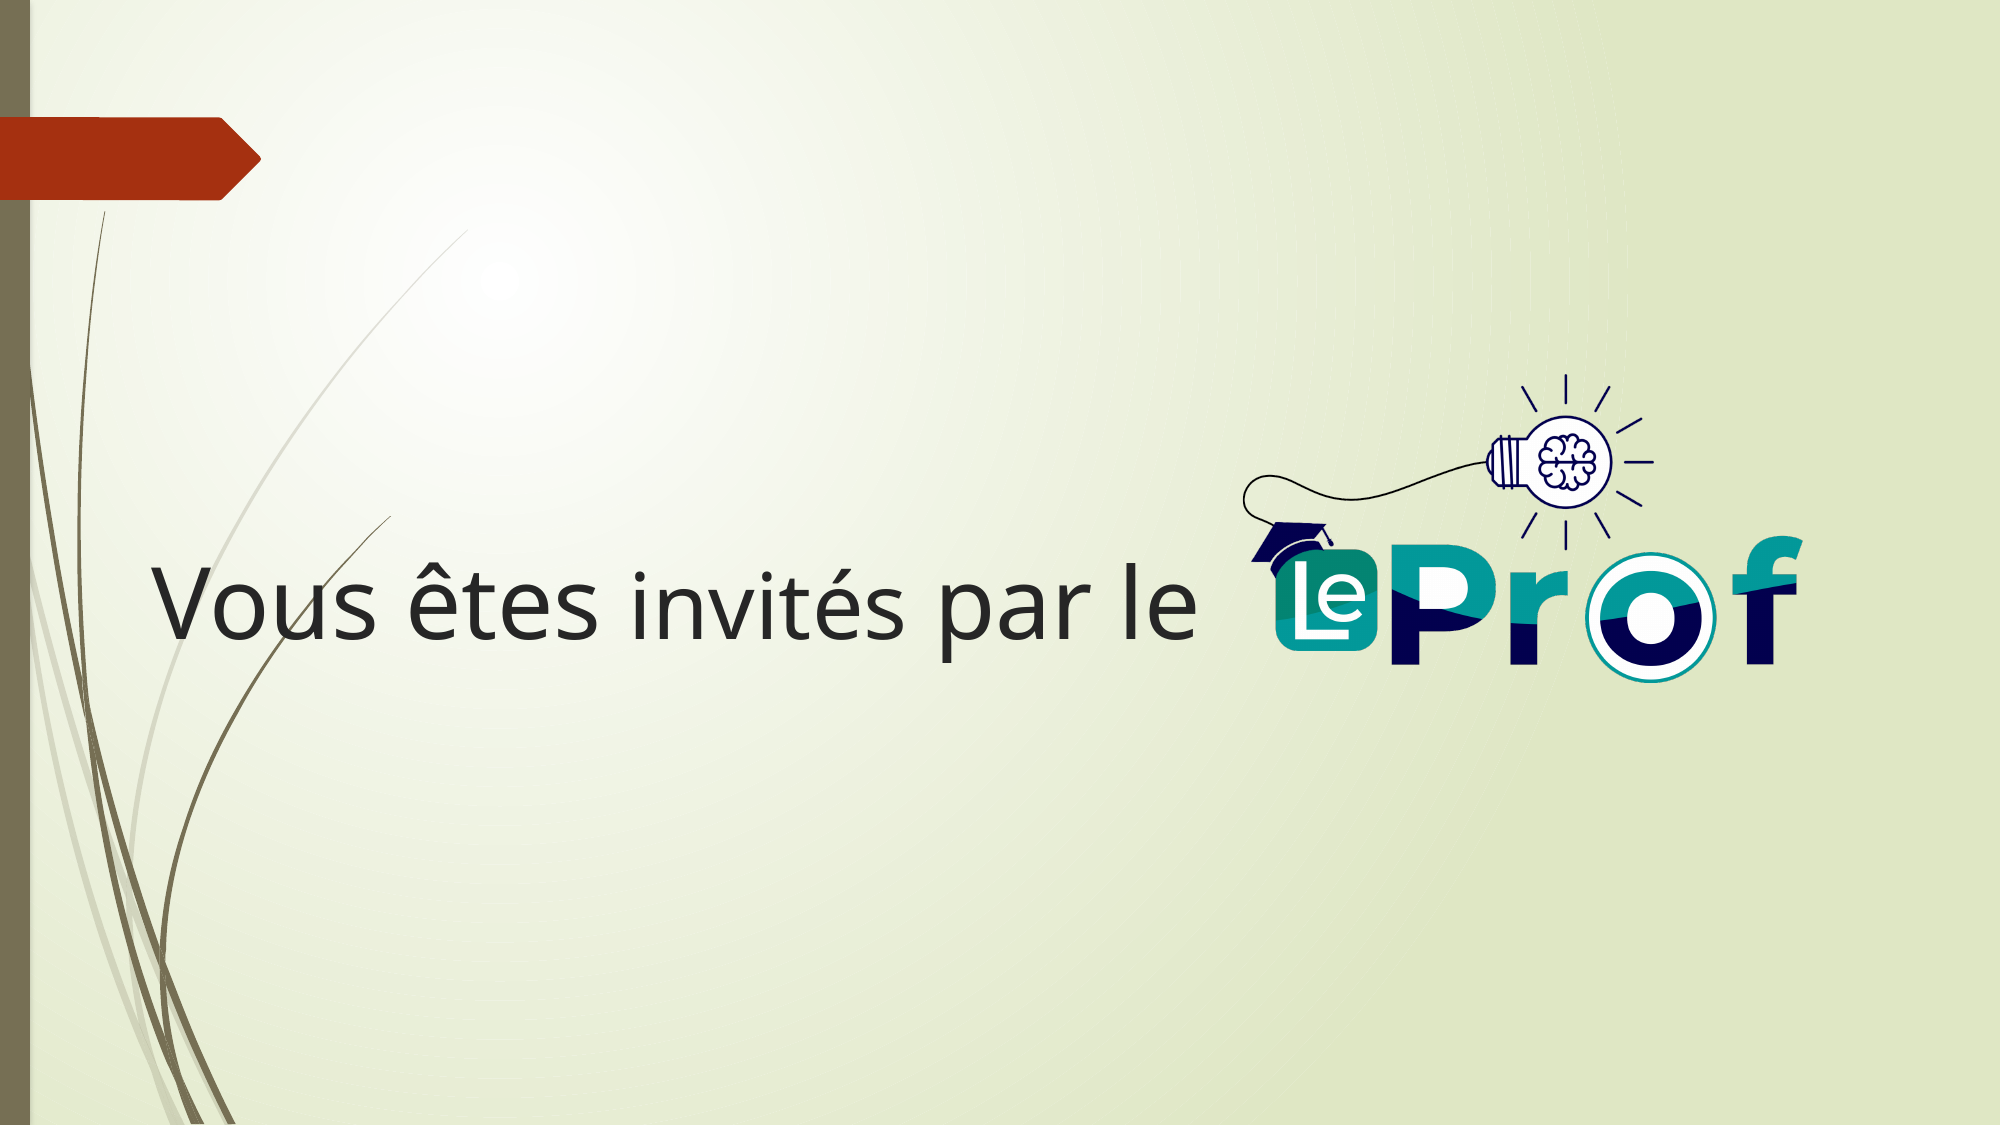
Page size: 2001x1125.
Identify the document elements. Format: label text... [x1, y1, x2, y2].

title Vous êtes invités par le [136, 532, 1227, 698]
picture [1227, 373, 1819, 691]
